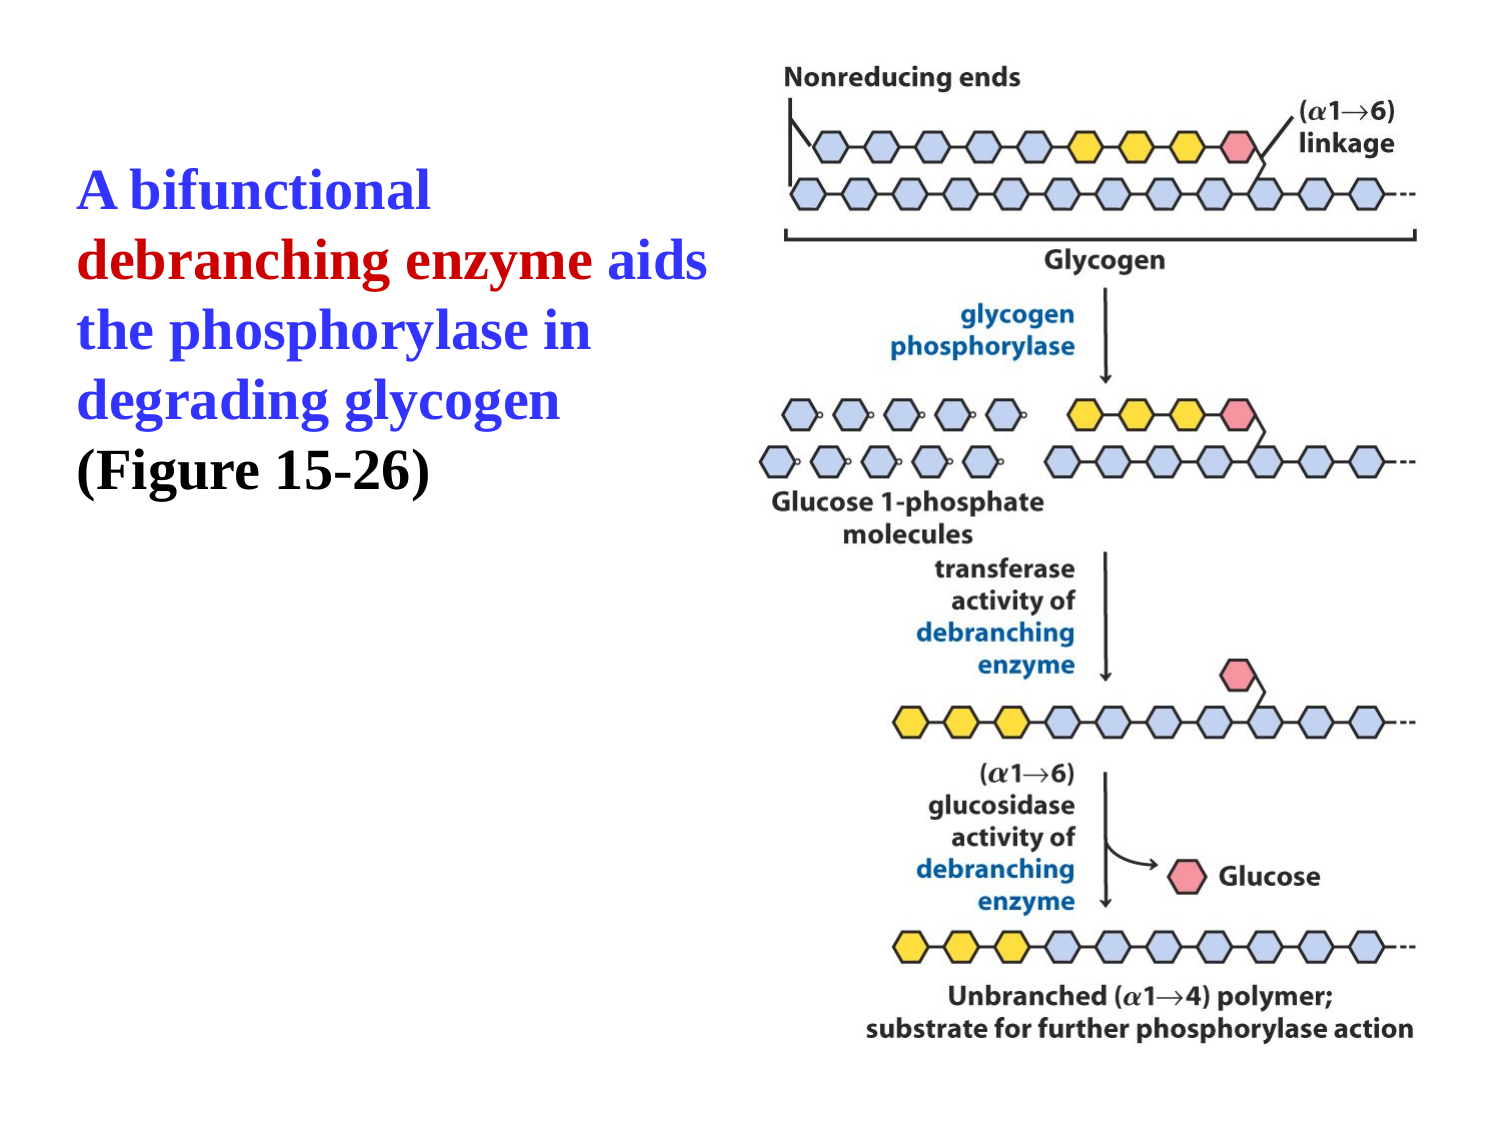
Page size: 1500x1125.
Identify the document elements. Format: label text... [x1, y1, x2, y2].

picture [749, 54, 1434, 1056]
text_box A bifunctional debranching enzyme aids the phosphorylase in degrading glycogen (Figure 15-26) [62, 144, 739, 509]
